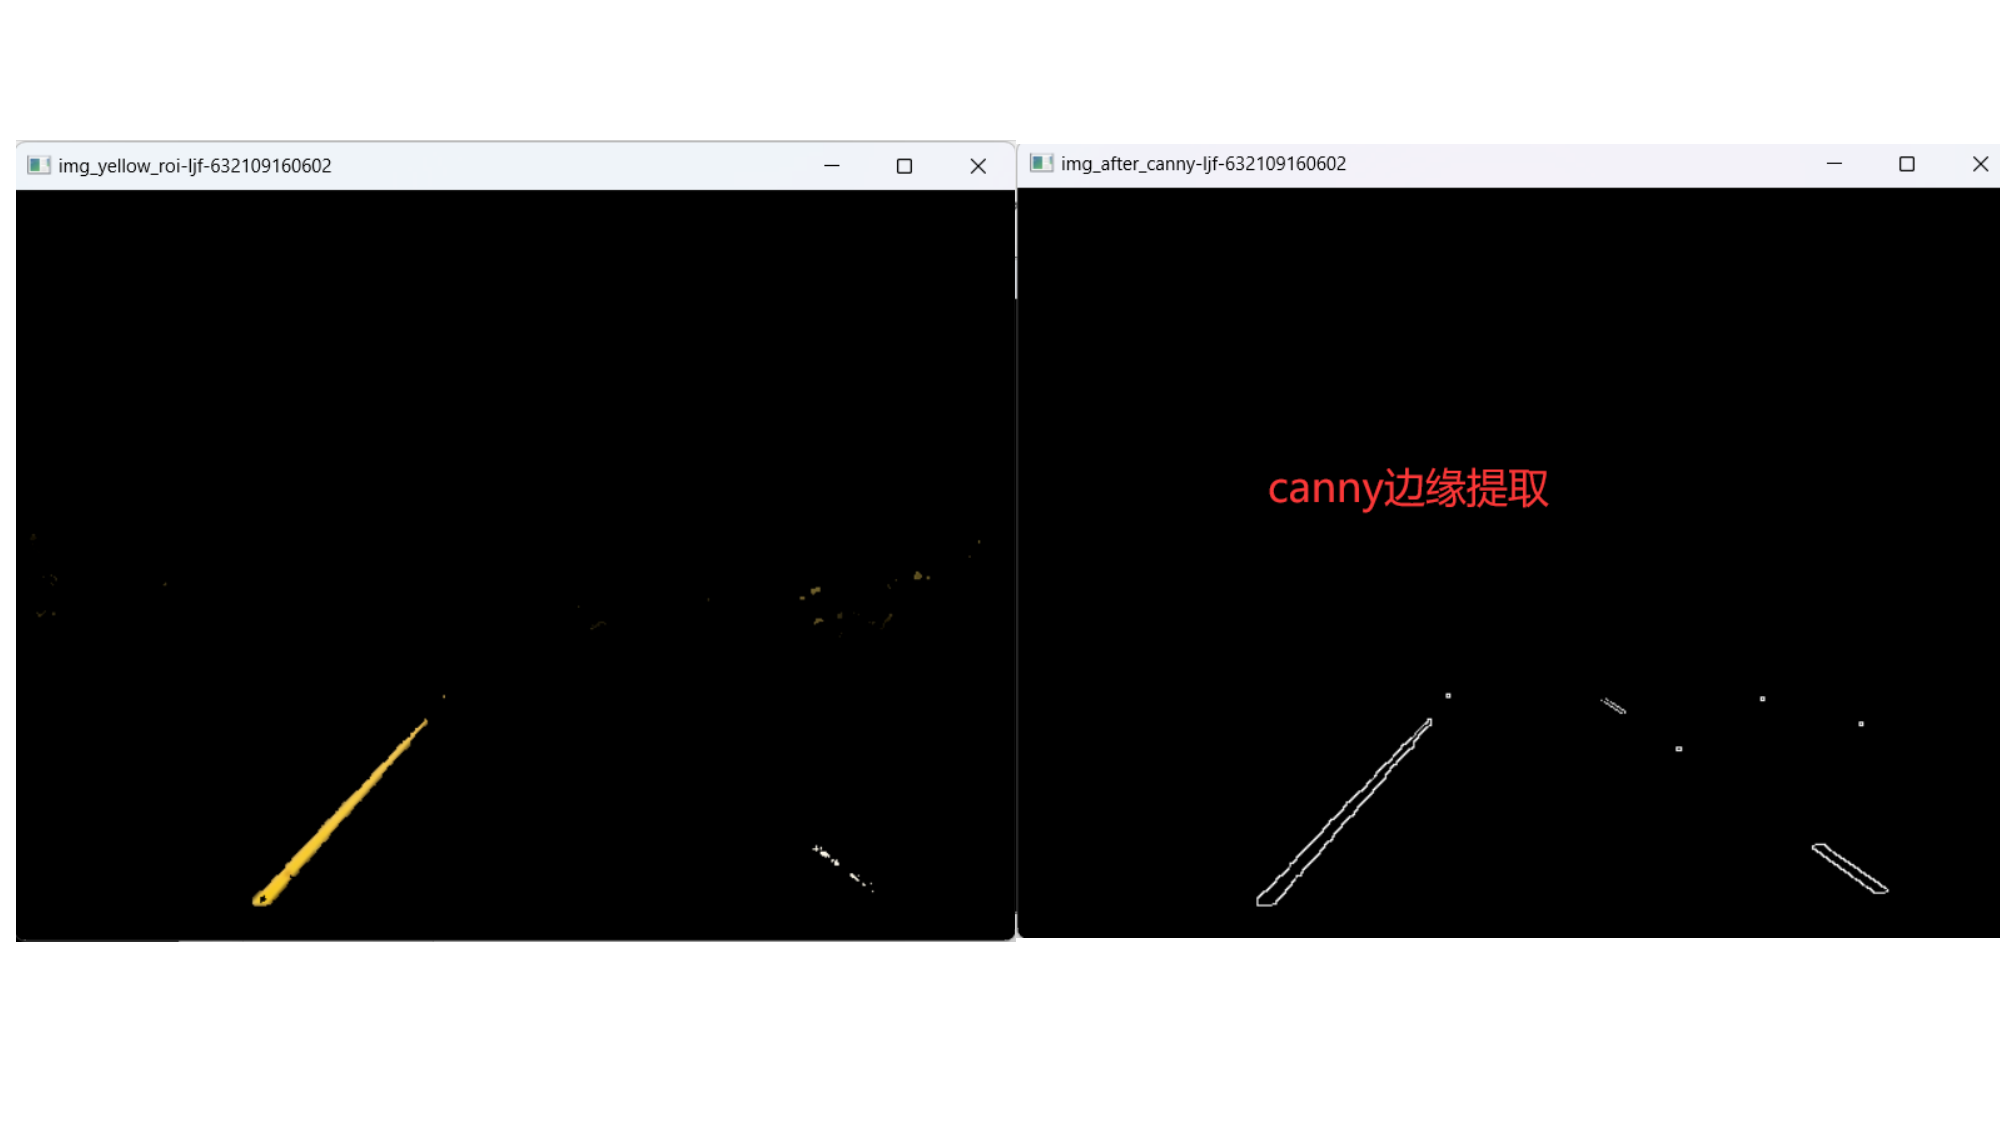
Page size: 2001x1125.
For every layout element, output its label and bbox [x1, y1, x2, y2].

picture [16, 140, 2000, 942]
